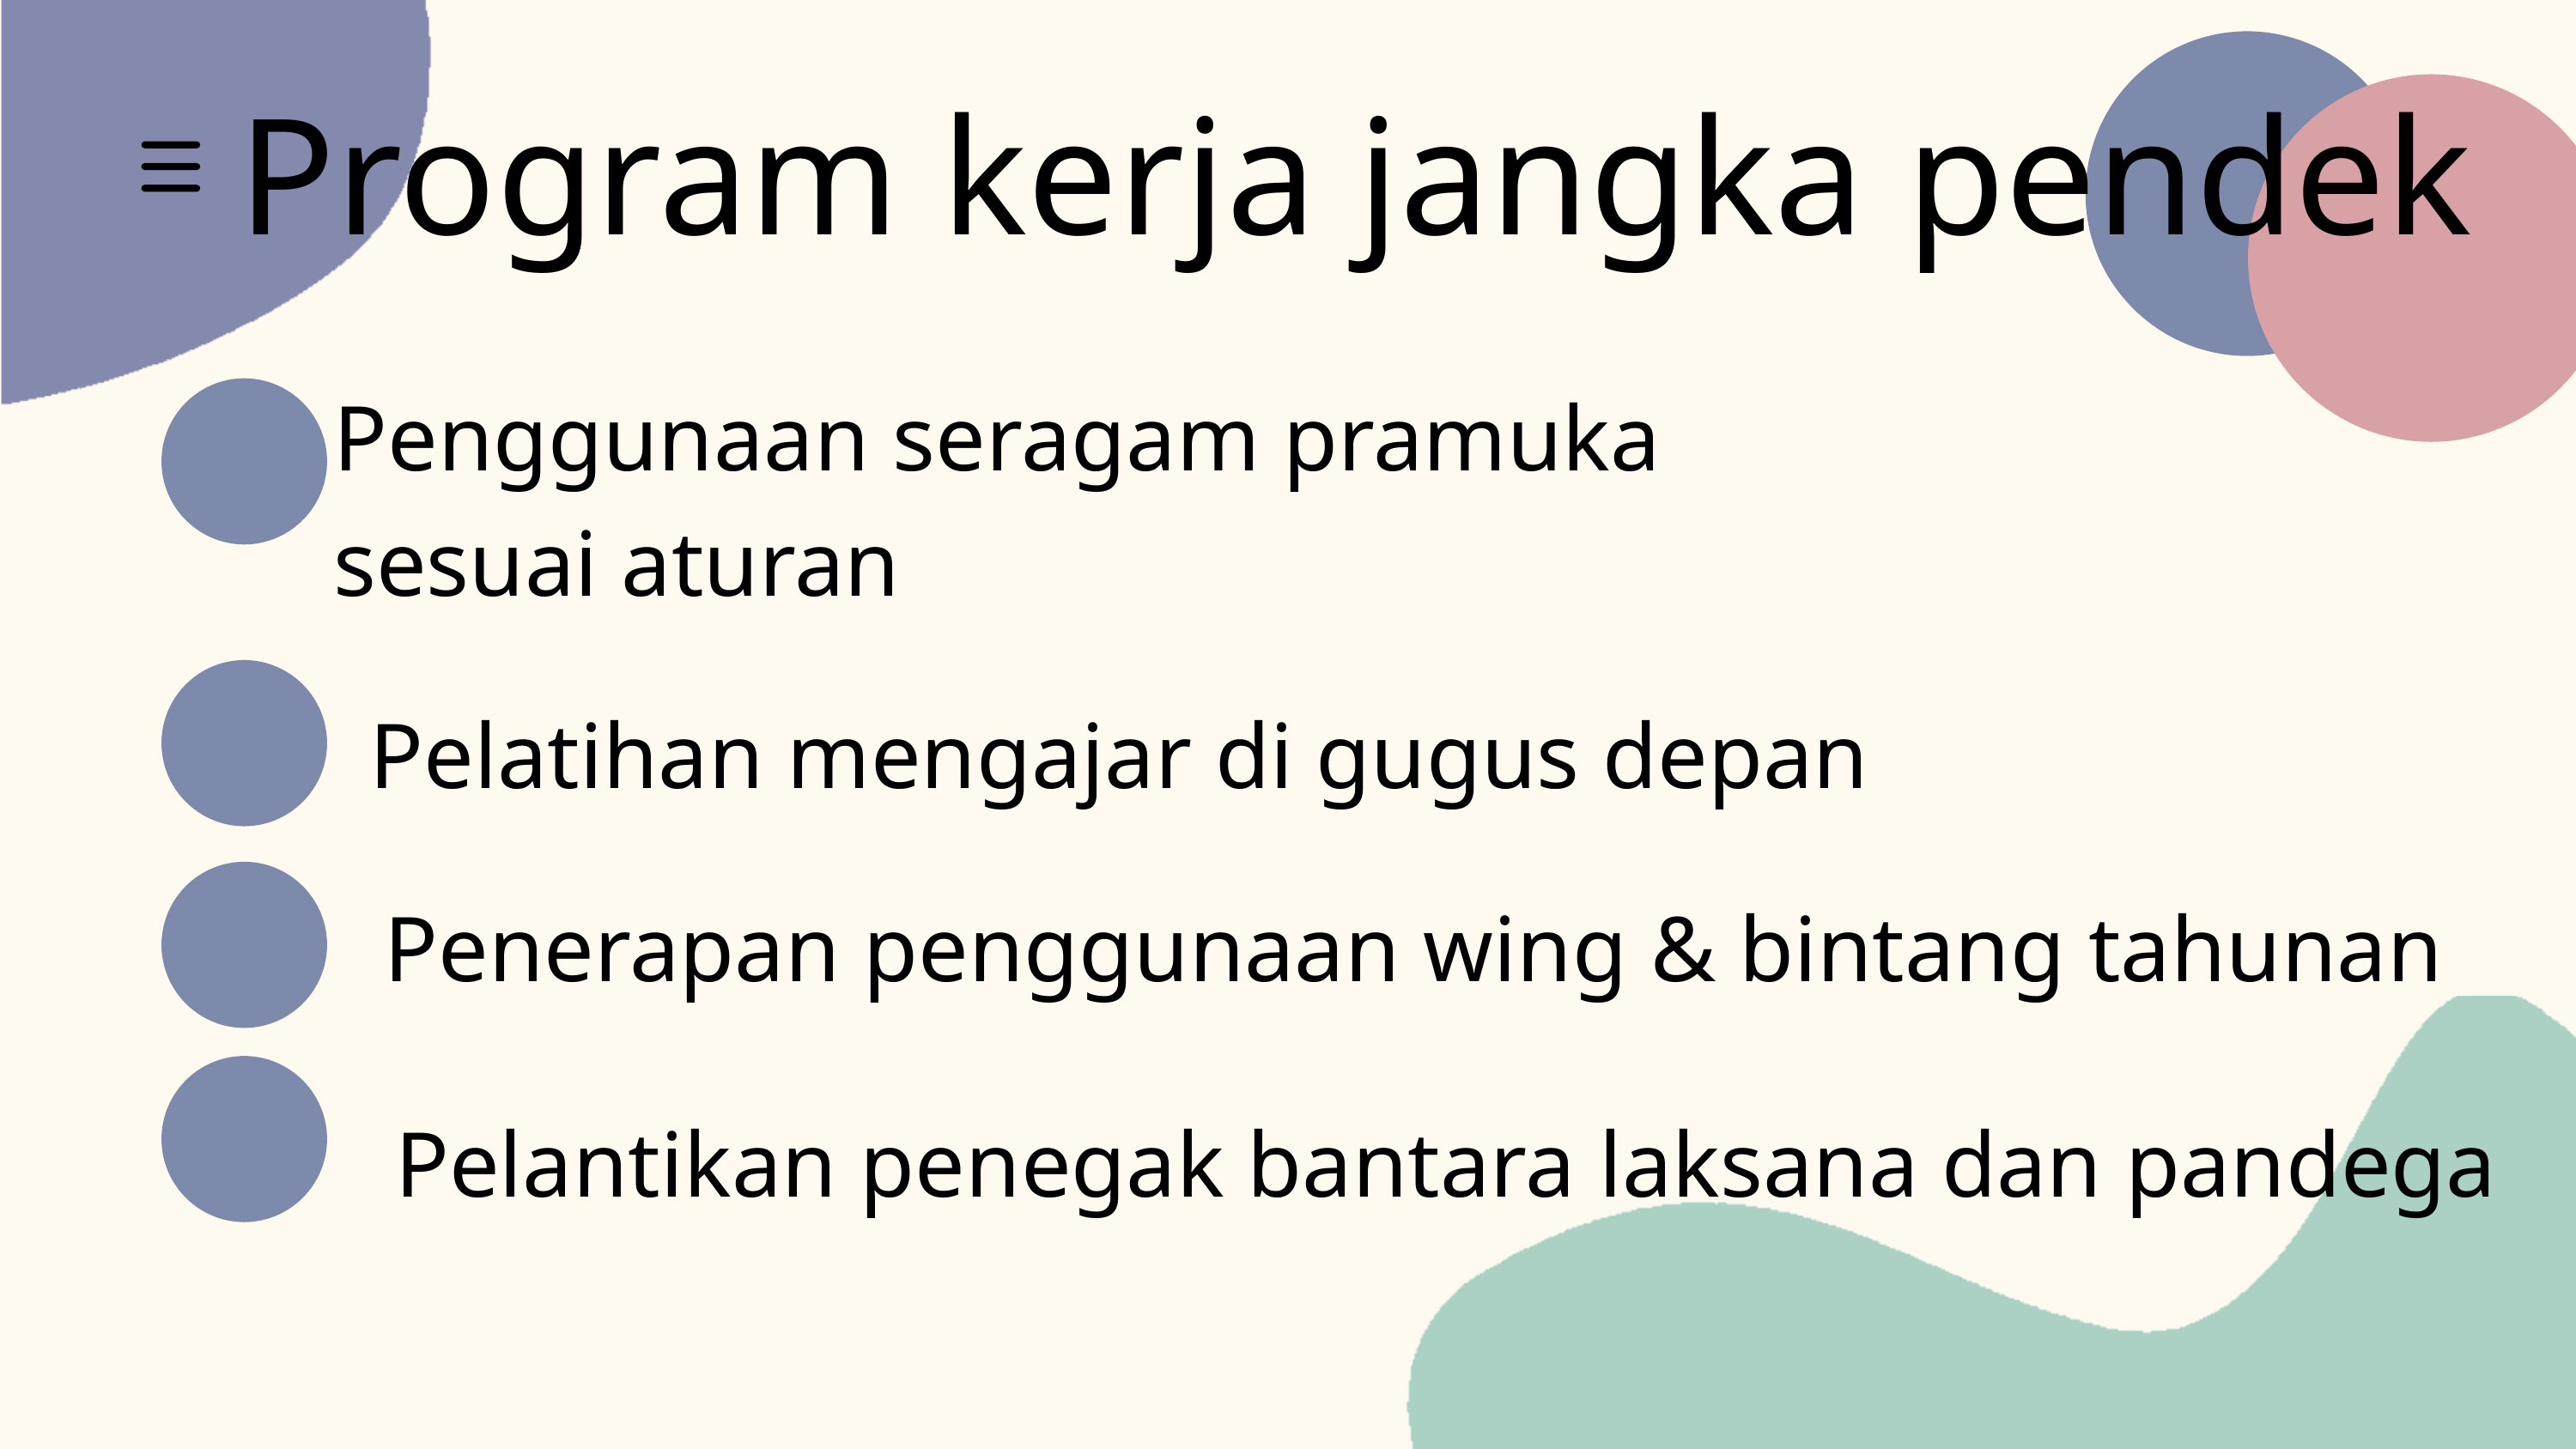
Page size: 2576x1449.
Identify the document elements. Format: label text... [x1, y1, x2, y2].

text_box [2246, 74, 2576, 442]
text_box Program kerja jangka pendek [492, 74, 2080, 268]
text_box Pelantikan penegak bantara laksana dan pandega [2220, 1089, 2567, 1216]
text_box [161, 861, 328, 1028]
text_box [144, 144, 197, 194]
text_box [161, 378, 328, 545]
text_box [2084, 31, 2410, 356]
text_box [161, 1055, 328, 1222]
picture [1402, 634, 2576, 1449]
picture [0, 0, 489, 431]
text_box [161, 659, 328, 827]
text_box Penggunaan seragam pramuka sesuai aturan [333, 363, 1725, 614]
text_box Pelatihan mengajar di gugus depan [333, 681, 1758, 807]
text_box Penerapan penggunaan wing & bintang tahunan [2220, 874, 2495, 1000]
text_box Pelantikan penegak bantara laksana dan pandega [331, 1089, 1758, 1216]
text_box Penerapan penggunaan wing & bintang tahunan [333, 874, 1758, 1000]
